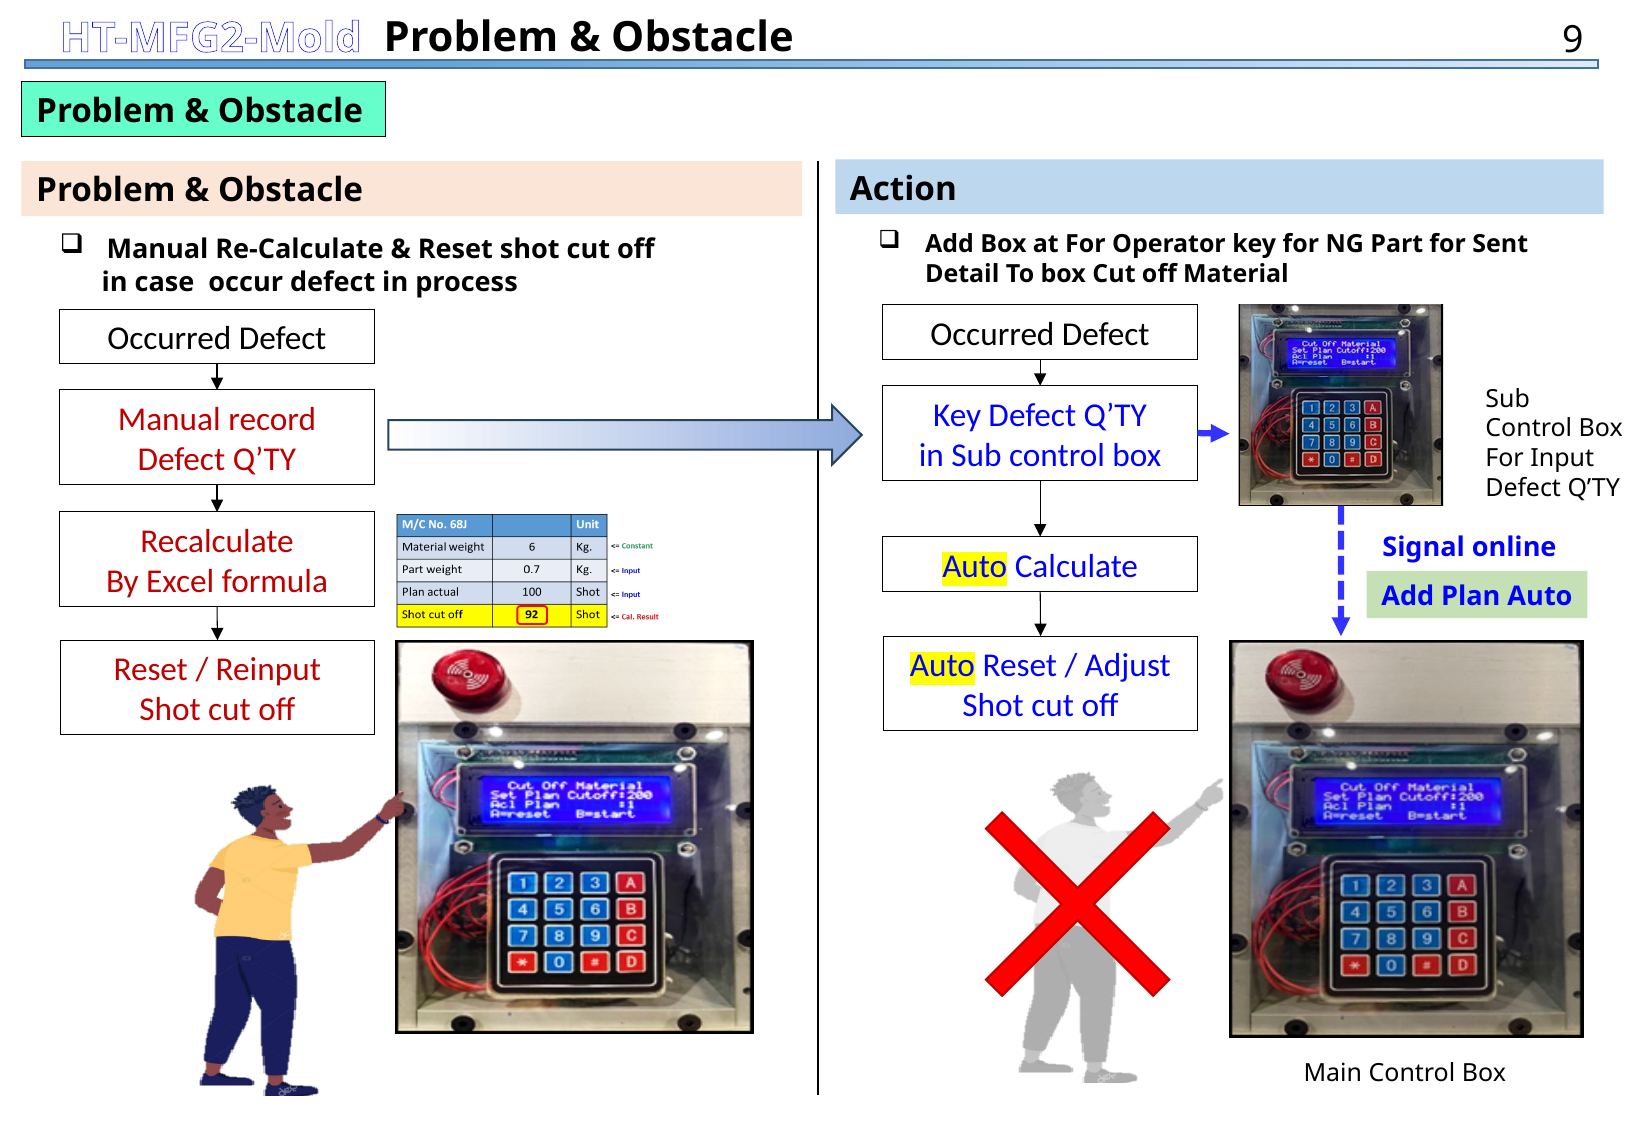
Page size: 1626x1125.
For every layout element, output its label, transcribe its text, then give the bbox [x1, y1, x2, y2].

text_box Problem & Obstacle [21, 161, 803, 216]
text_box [24, 2, 1599, 69]
text_box Main Control Box [1288, 1048, 1547, 1094]
text_box Add Plan Auto [1366, 570, 1588, 619]
text_box [387, 419, 817, 451]
text_box Manual Re-Calculate & Reset shot cut off in case occur defect in process [45, 224, 817, 304]
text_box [882, 304, 1198, 732]
picture [392, 511, 664, 629]
text_box Sub Control Box For Input Defect Q’TY [1470, 374, 1625, 510]
picture [1238, 304, 1444, 506]
text_box Problem & Obstacle [21, 81, 386, 137]
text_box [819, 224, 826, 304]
text_box [819, 402, 864, 467]
picture [968, 640, 1584, 1093]
text_box Signal online [1367, 521, 1572, 569]
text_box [59, 309, 375, 737]
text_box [149, 640, 754, 1106]
text_box Action [835, 159, 1604, 214]
text_box Add Box at For Operator key for NG Part for Sent Detail To box Cut off Material [863, 219, 1599, 295]
